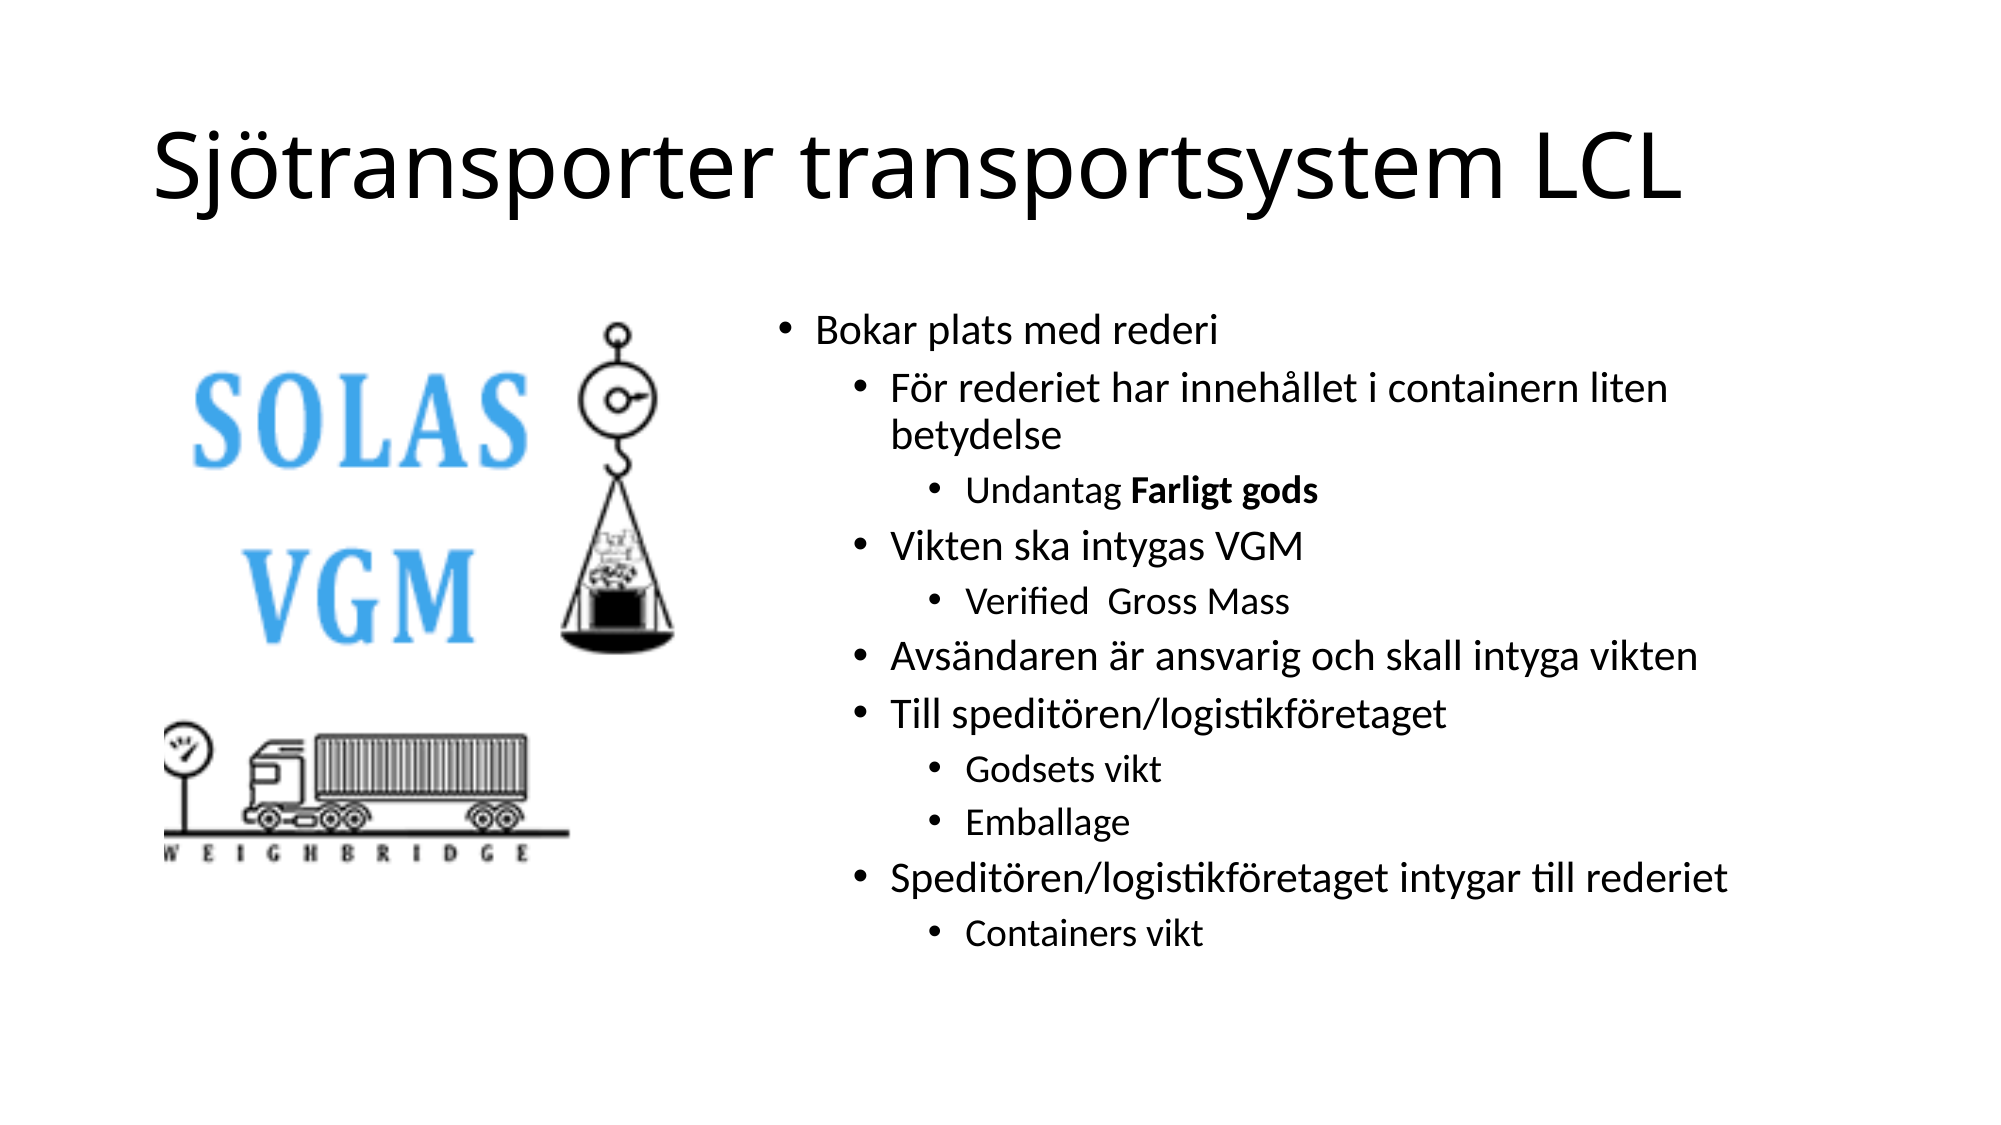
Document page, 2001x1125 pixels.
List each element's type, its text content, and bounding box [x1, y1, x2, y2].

picture [164, 312, 685, 879]
title Sjötransporter transportsystem LCL [137, 59, 1863, 278]
list Bokar plats med rederi För rederiet har innehållet i containern liten betydelse Undantag Farligt gods Vikten ska intygas VGM Verified Gross Mass Avsändaren är ansvarig och skall intyga vikten Till speditören/logistikföretaget Godsets vikt Emballage Speditören/logistikföretaget intygar till rederiet Containers vikt [762, 299, 1863, 1014]
